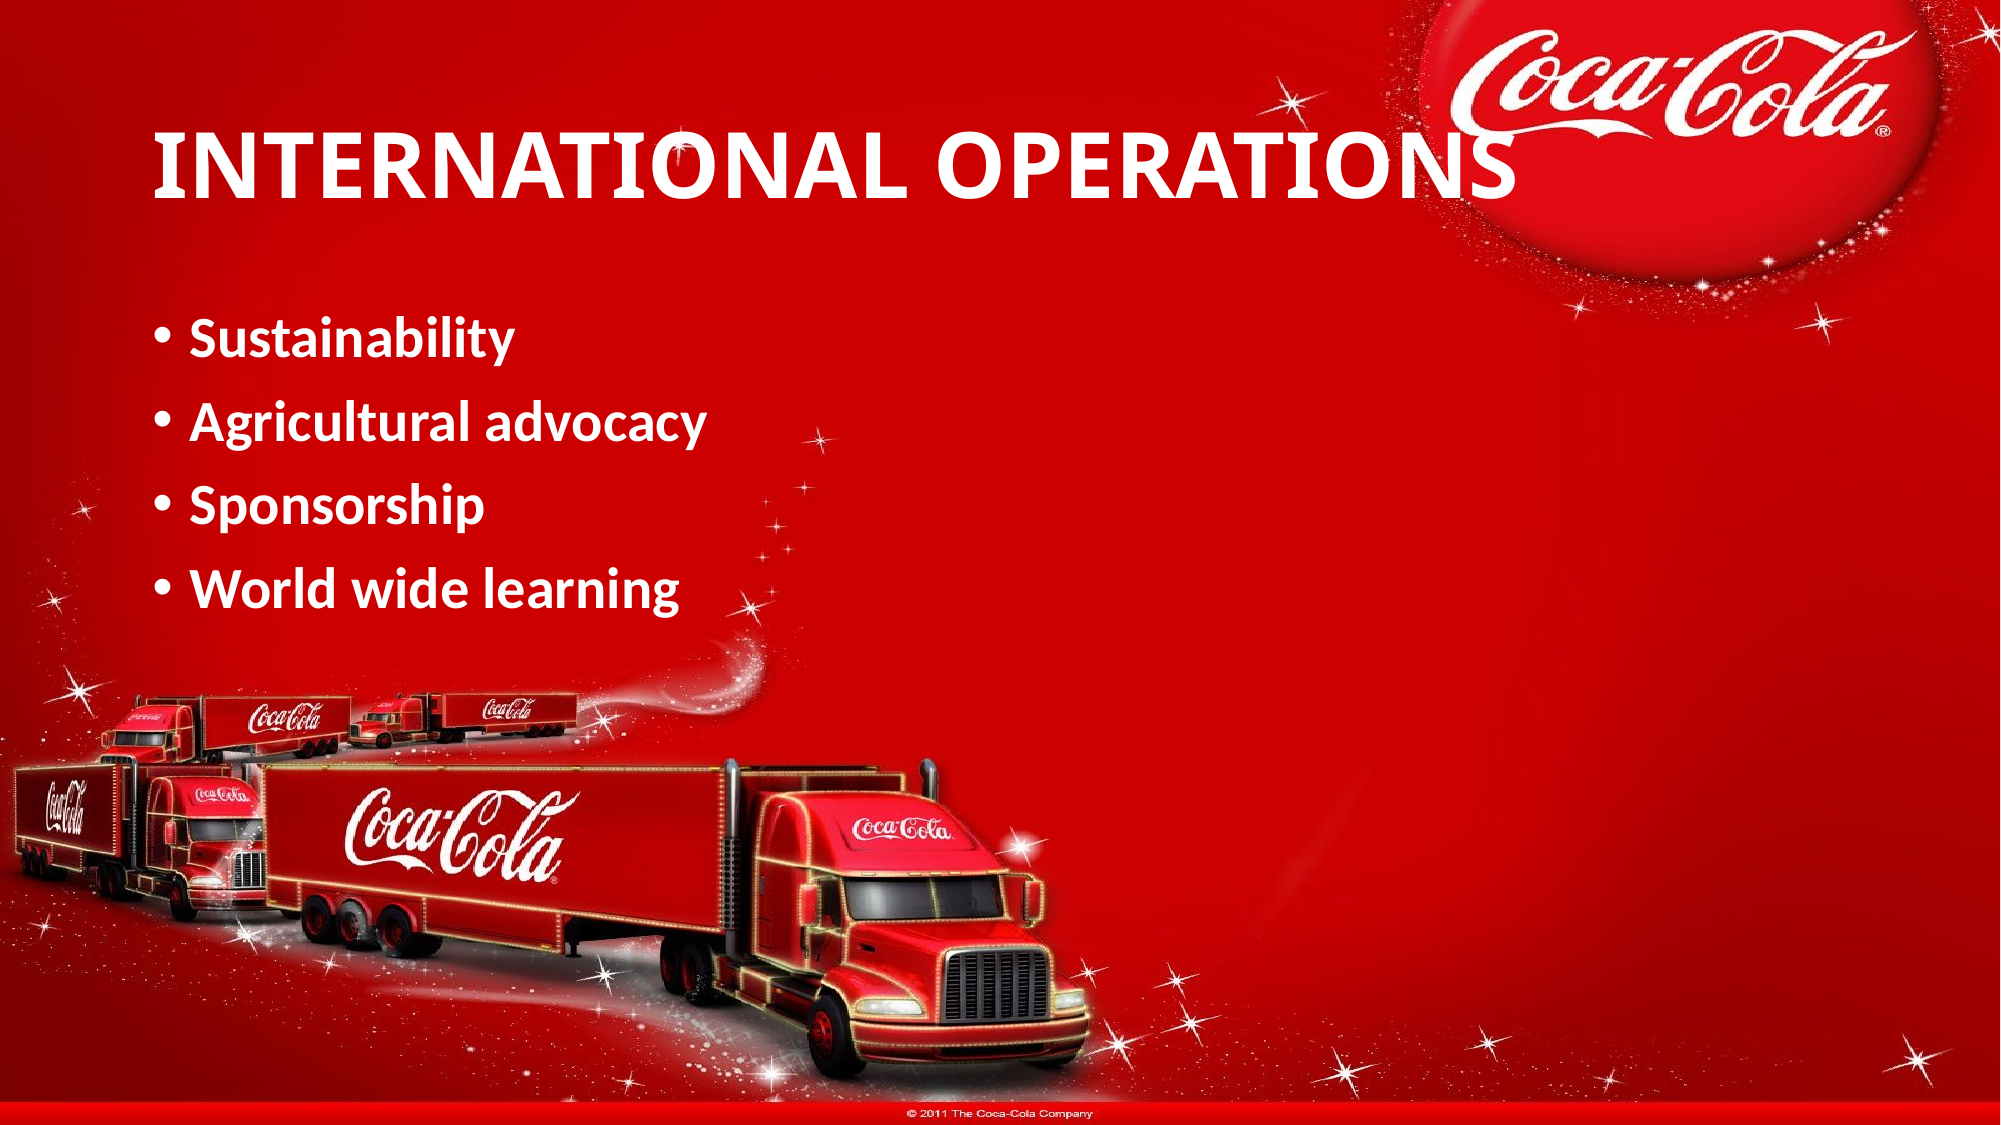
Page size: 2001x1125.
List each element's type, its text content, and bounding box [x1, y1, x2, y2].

picture [0, 0, 2001, 1125]
title INTERNATIONAL OPERATIONS [137, 59, 1863, 278]
list Sustainability Agricultural advocacy Sponsorship World wide learning [137, 299, 1863, 1014]
